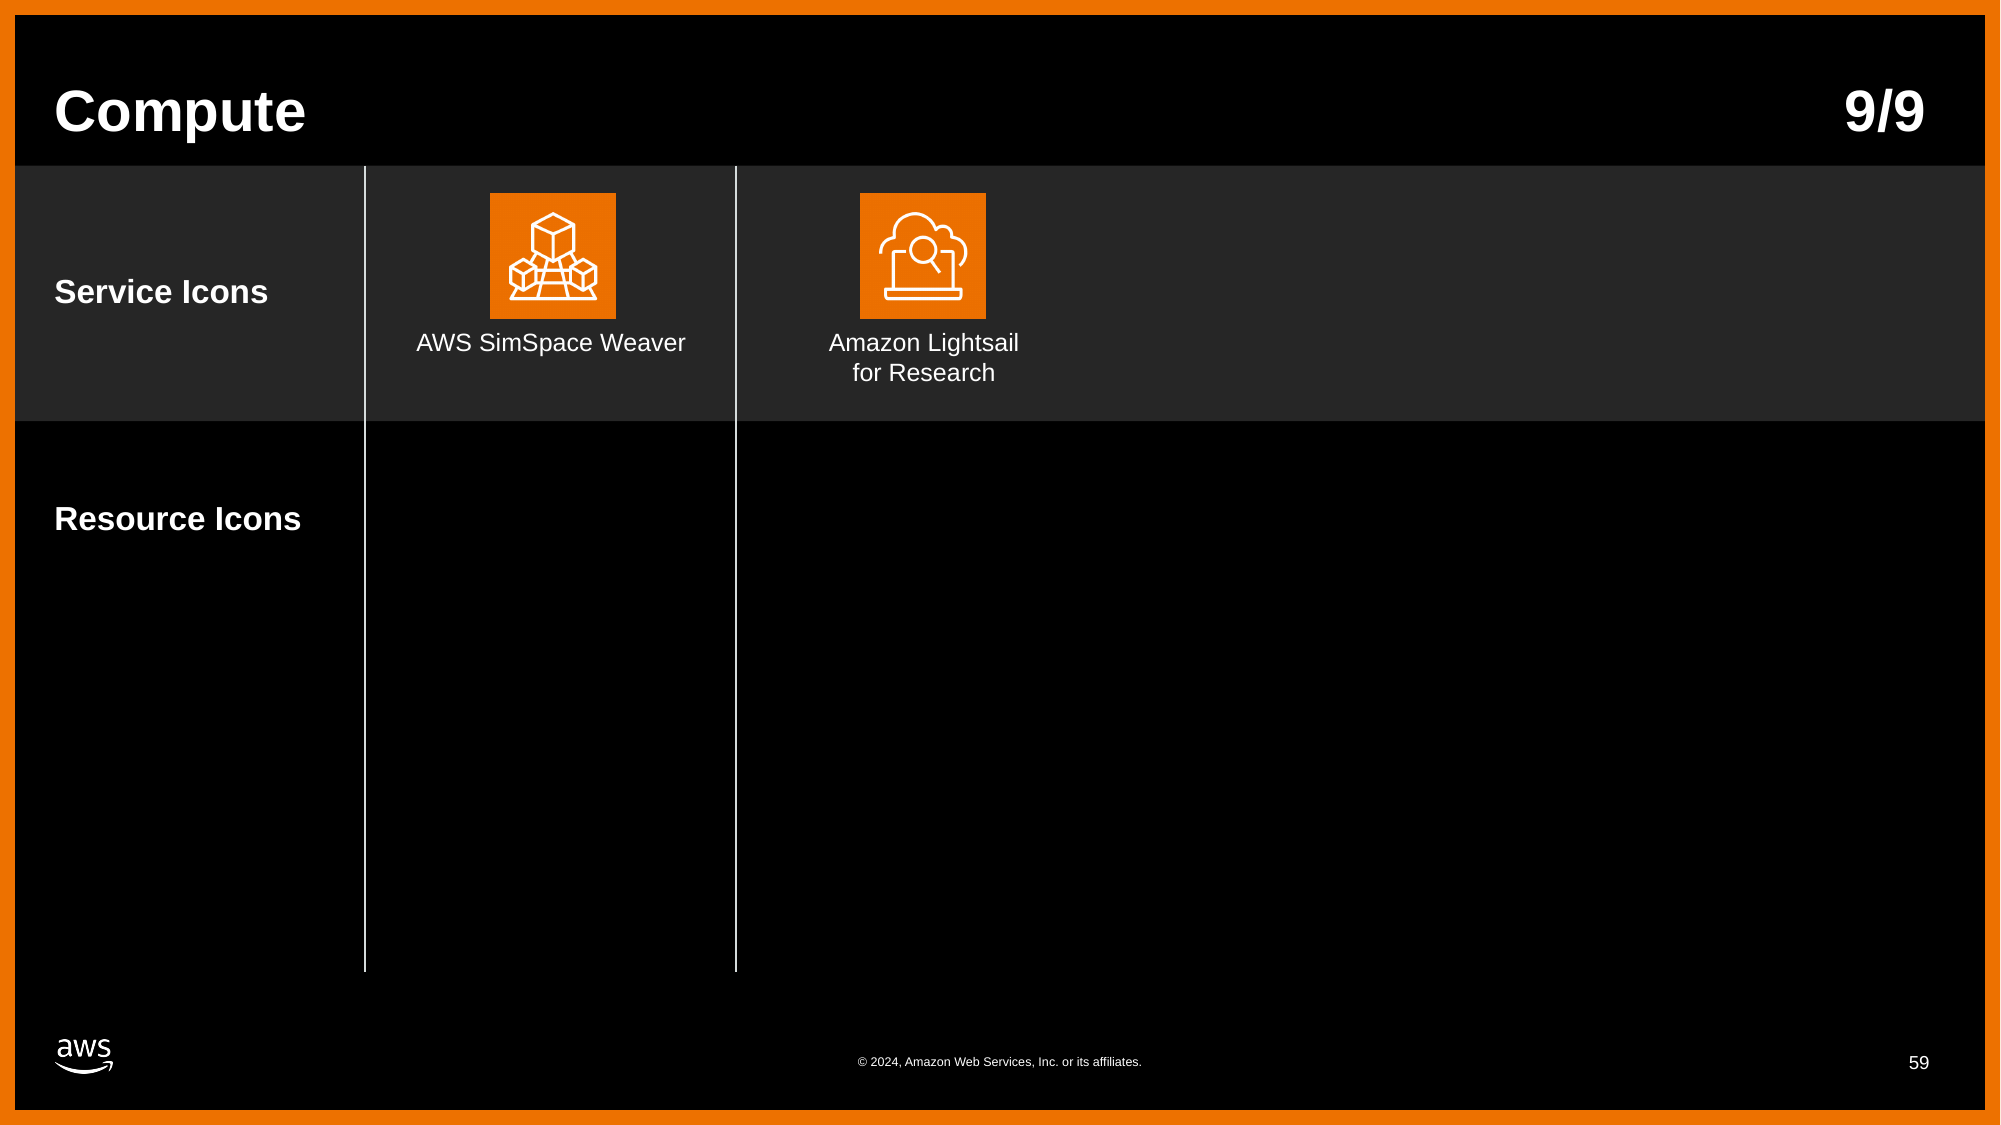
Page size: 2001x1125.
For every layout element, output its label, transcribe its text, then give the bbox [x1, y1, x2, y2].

footer © 2024, Amazon Web Services, Inc. or its affiliates. [662, 1031, 1338, 1092]
text_box Amazon Lightsail for Research [736, 319, 1113, 394]
picture [490, 193, 616, 319]
picture [860, 193, 986, 319]
text_box AWS SimSpace Weaver [367, 319, 735, 364]
title Compute 9/9 [39, 59, 1945, 166]
picture [55, 1039, 113, 1074]
slide_number 59 [1494, 1031, 1945, 1092]
